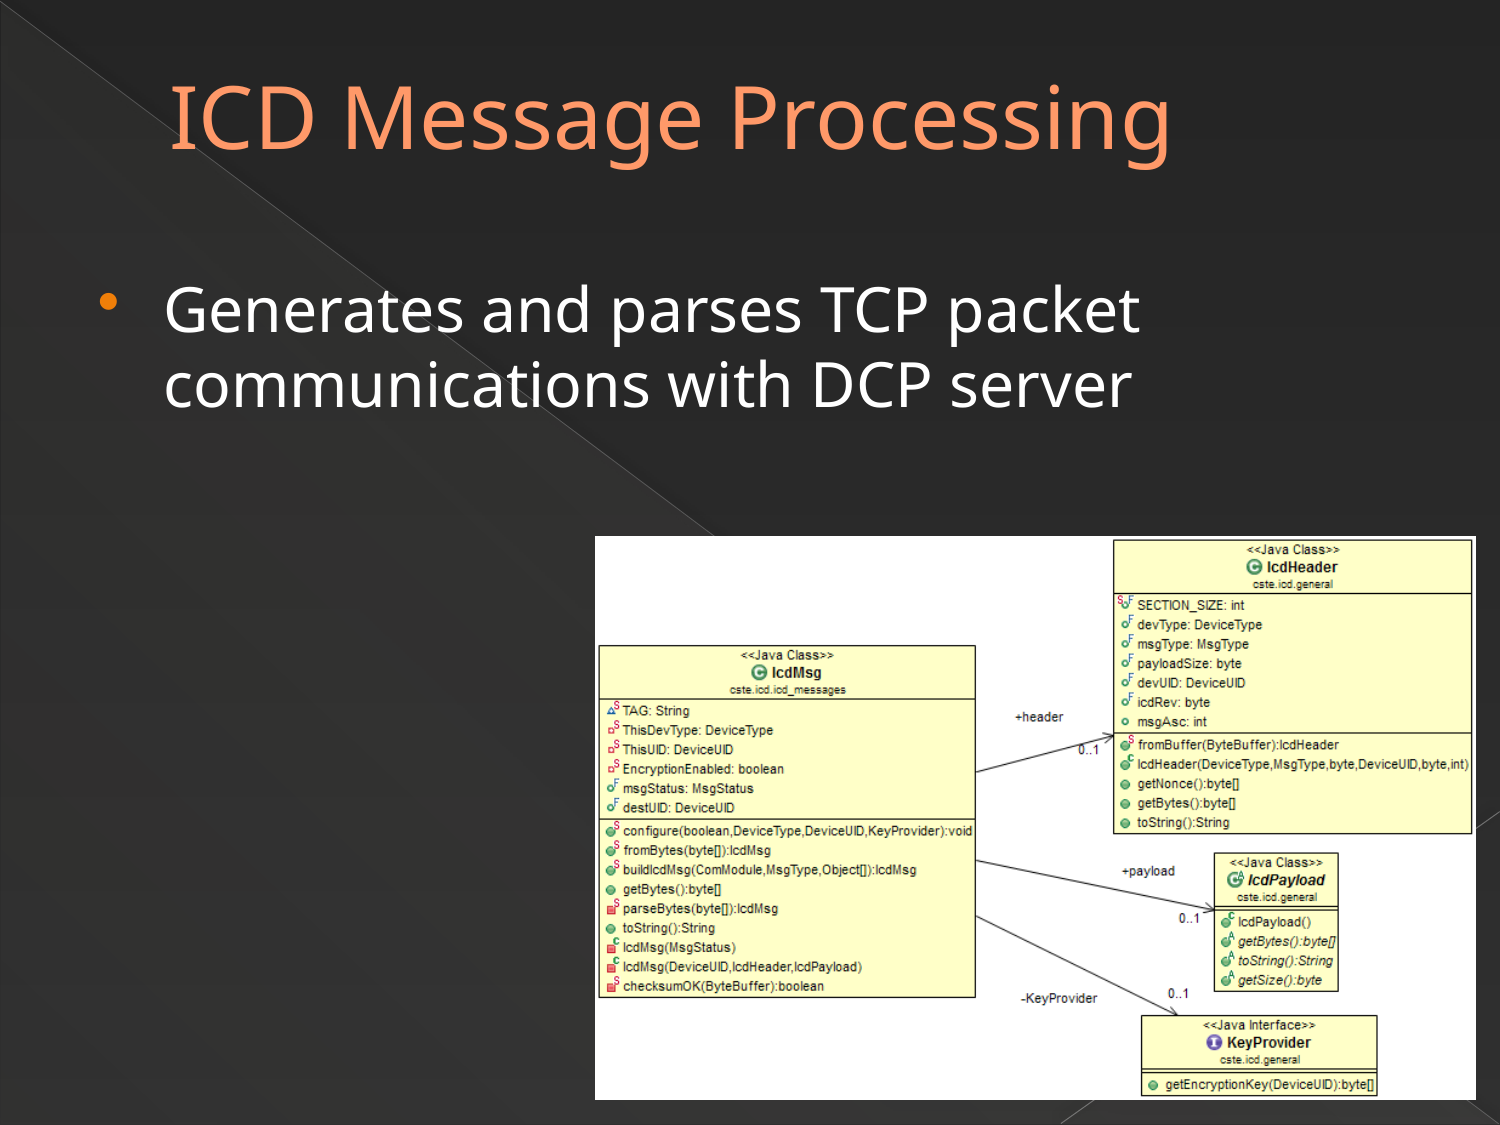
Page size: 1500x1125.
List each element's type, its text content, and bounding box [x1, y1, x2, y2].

picture [595, 536, 1476, 1101]
list Generates and parses TCP packet communications with DCP server [75, 262, 1476, 525]
title ICD Message Processing [75, 0, 1425, 230]
